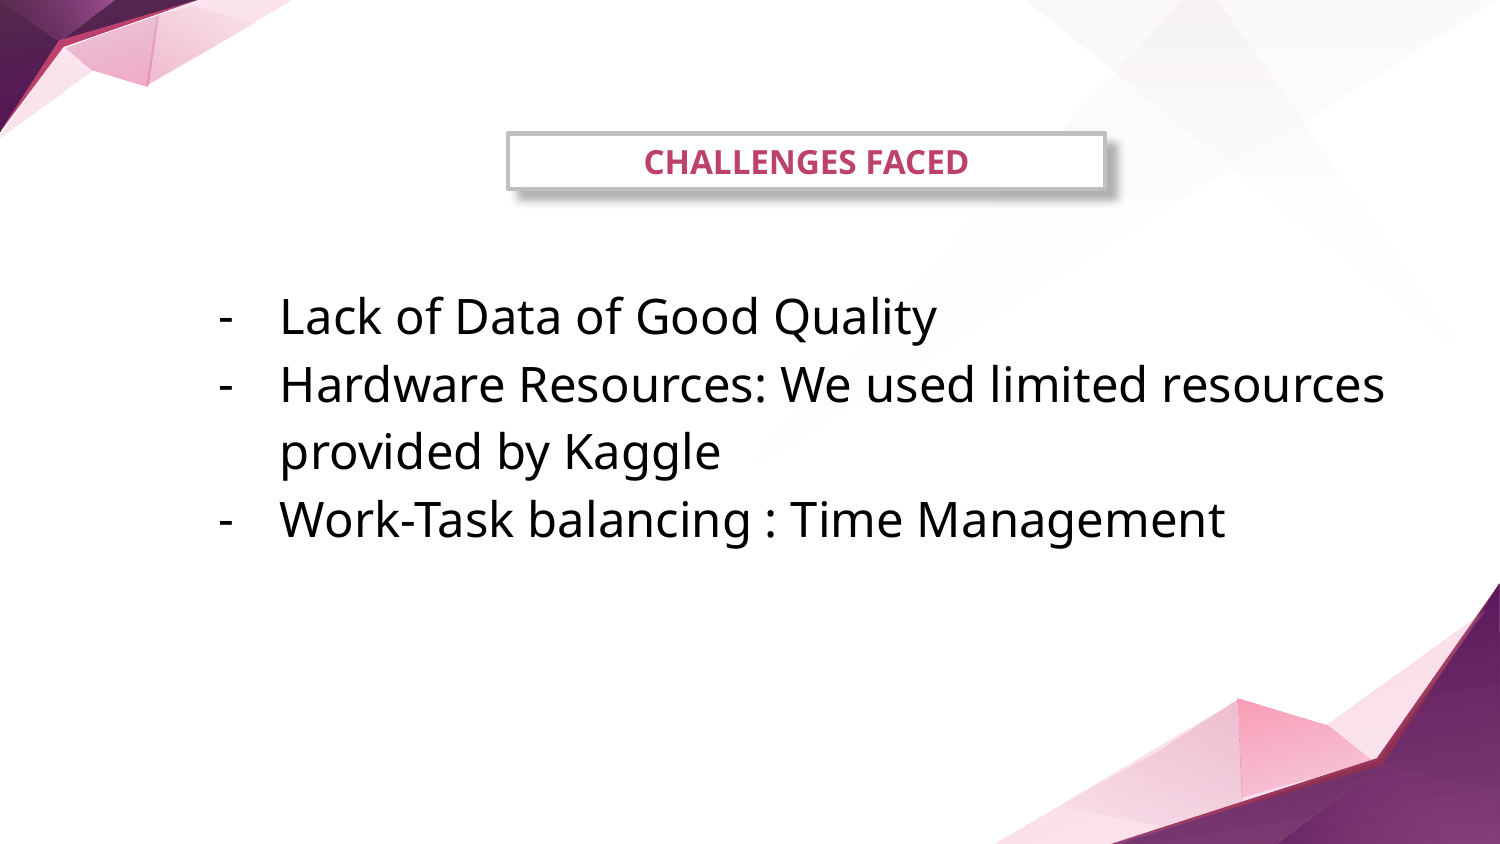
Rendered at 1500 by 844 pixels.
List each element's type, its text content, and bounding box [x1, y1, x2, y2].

text_box CHALLENGES FACED [508, 133, 1106, 189]
text_box Lack of Data of Good Quality Hardware Resources: We used limited resources provided by Kaggle Work-Task balancing : Time Management [190, 261, 1424, 630]
